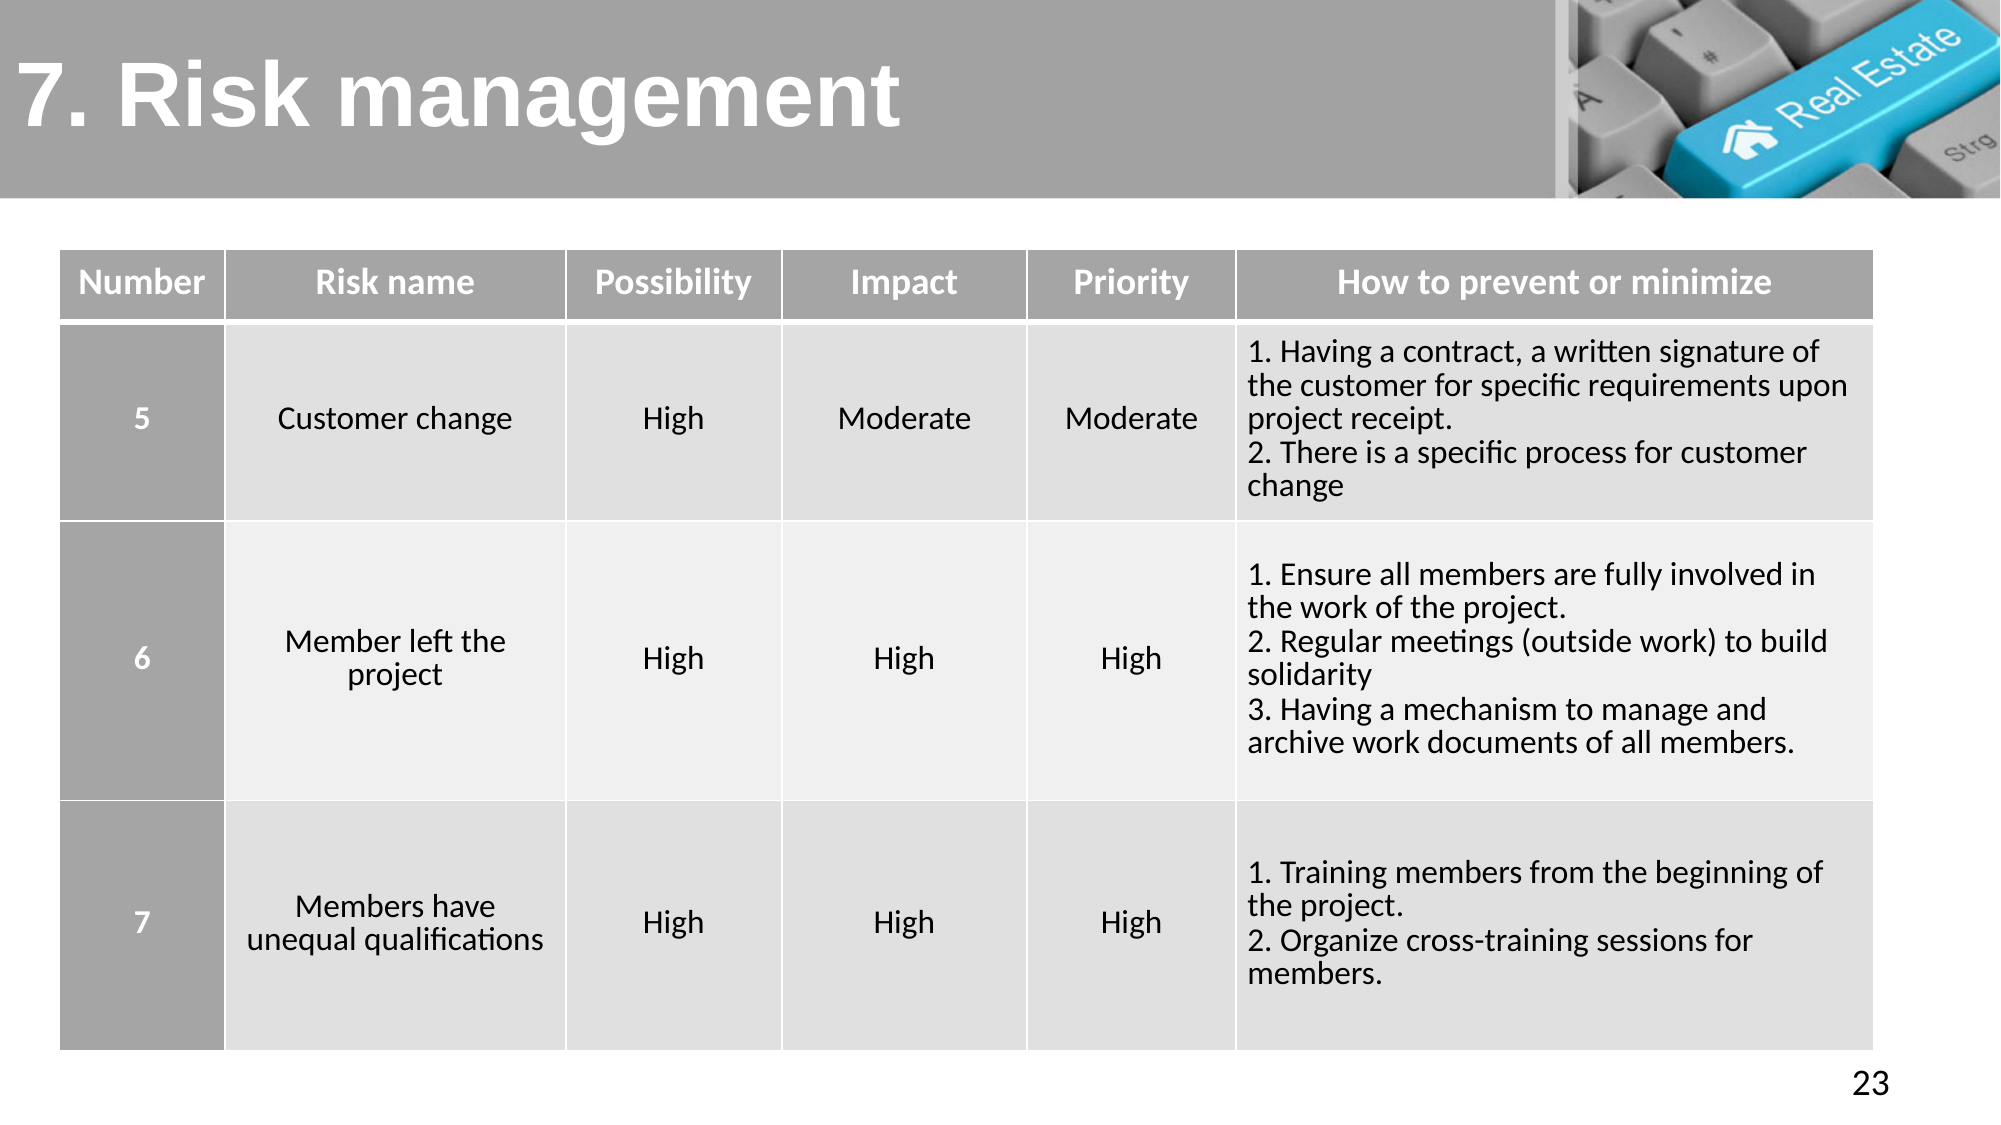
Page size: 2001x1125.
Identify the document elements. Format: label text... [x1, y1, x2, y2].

table_header How to prevent or minimize [1237, 250, 1873, 319]
table_cell Members have unequal qualifications [226, 801, 565, 1050]
table_header Priority [1028, 250, 1235, 319]
table_cell High [567, 522, 781, 800]
table_cell High [1028, 522, 1235, 800]
table_cell 1. Training members from the beginning of the project. 2. Organize cross-training sessions for members. [1237, 801, 1873, 1050]
table_cell 1. Ensure all members are fully involved in the work of the project. 2. Regular meetings (outside work) to build solidarity 3. Having a mechanism to manage and archive work documents of all members. [1237, 522, 1873, 800]
table_cell High [567, 801, 781, 1050]
table_cell 7 [60, 801, 224, 1050]
table_header Impact [783, 250, 1026, 319]
table_header Possibility [567, 250, 781, 319]
table_cell Customer change [226, 325, 565, 520]
table_cell 5 [60, 325, 224, 520]
table_cell High [783, 522, 1026, 800]
table_cell High [1028, 801, 1235, 1050]
table_cell Member left the project [226, 522, 565, 800]
table_cell High [783, 801, 1026, 1050]
table_cell 1. Having a contract, a written signature of the customer for specific requirements upon project receipt. 2. There is a specific process for customer change [1237, 325, 1873, 520]
table_cell 6 [60, 522, 224, 800]
table_cell Moderate [783, 325, 1026, 520]
title 7. Risk management [0, 0, 2000, 194]
table_header Risk name [226, 250, 565, 319]
picture [0, 0, 2001, 1125]
text_box 23 [1837, 1050, 1912, 1111]
table_header Number [60, 250, 224, 319]
table_cell Moderate [1028, 325, 1235, 520]
table_cell High [567, 325, 781, 520]
